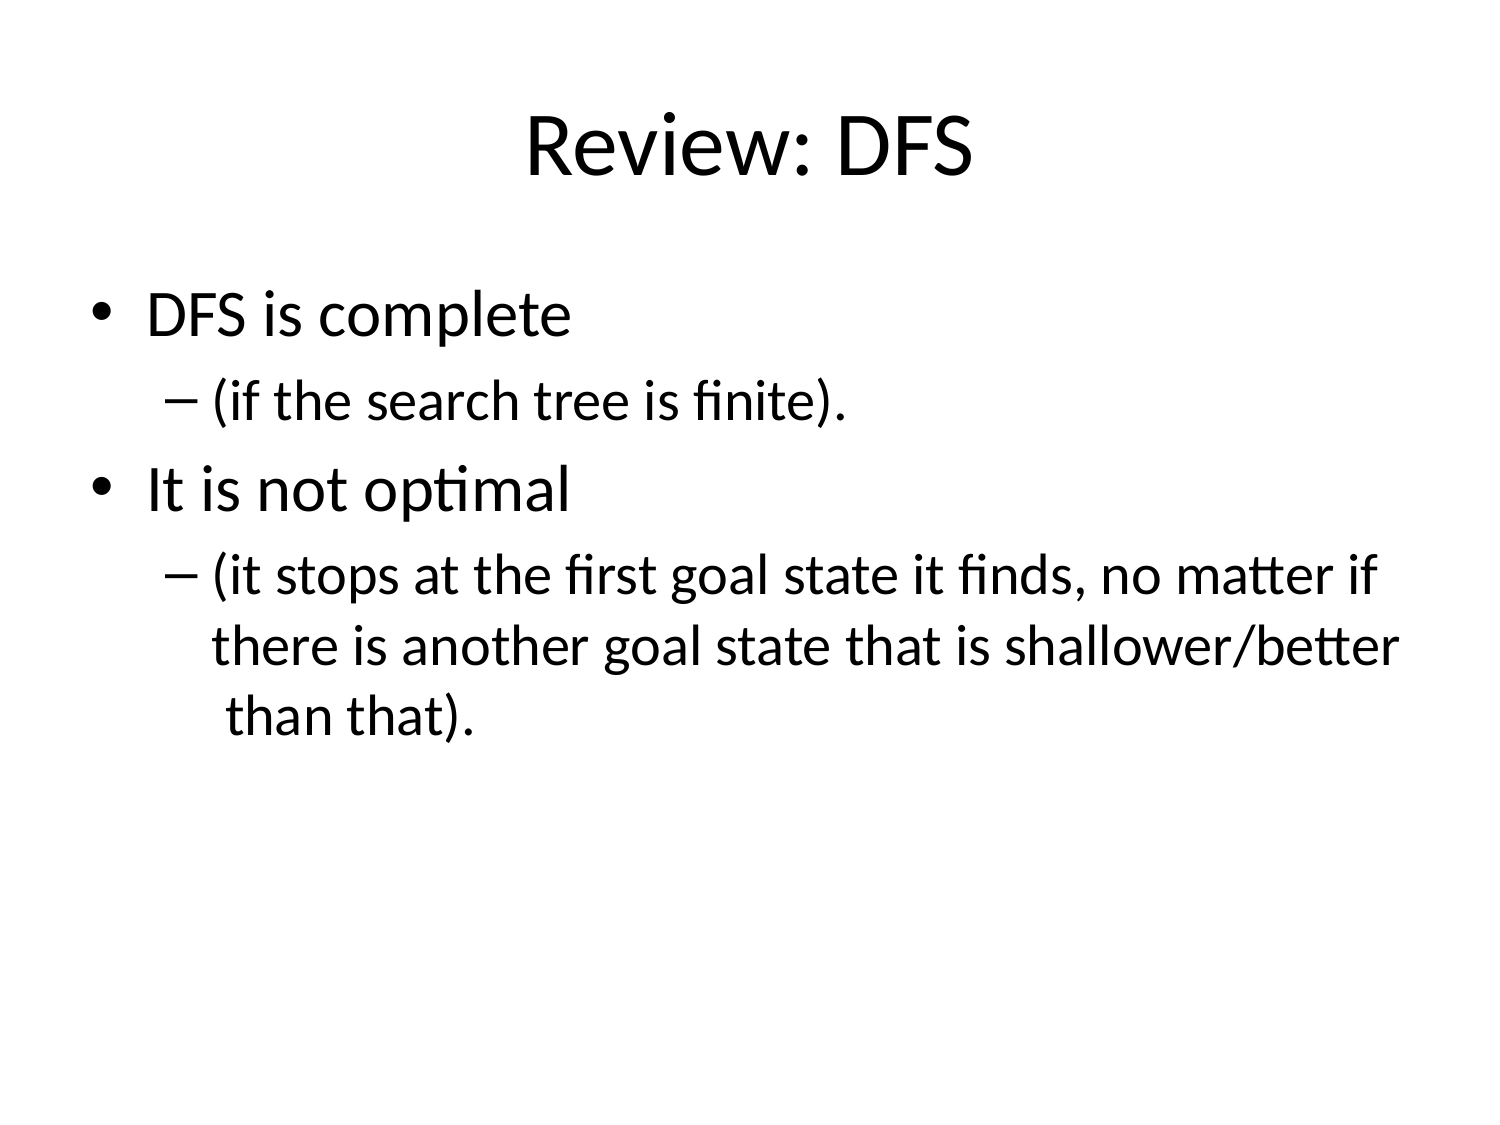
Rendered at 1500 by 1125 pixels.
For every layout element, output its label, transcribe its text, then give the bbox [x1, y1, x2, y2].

title Review: DFS [75, 45, 1425, 233]
list DFS is complete (if the search tree is finite). It is not optimal (it stops at the first goal state it finds, no matter if there is another goal state that is shallower/better than that). [75, 262, 1425, 1005]
